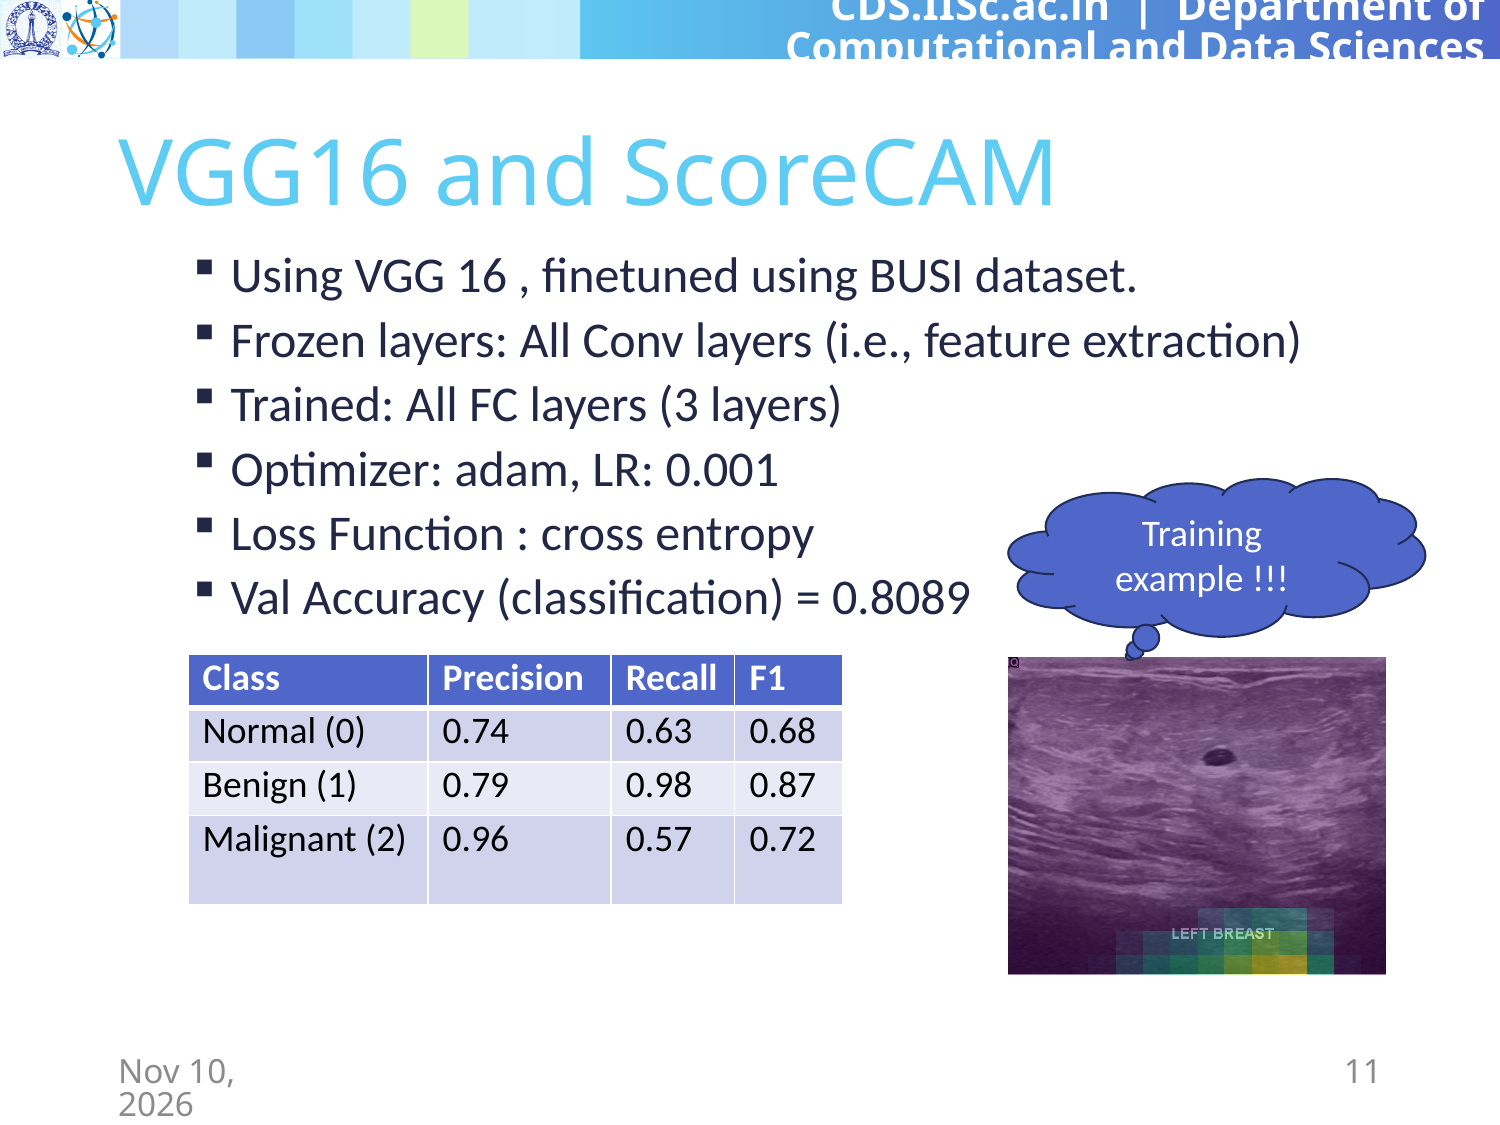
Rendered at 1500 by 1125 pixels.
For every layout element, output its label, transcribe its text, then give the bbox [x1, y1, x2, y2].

table_cell 0.87 [735, 763, 842, 815]
table_header F1 [735, 655, 842, 705]
table_cell 0.72 [735, 816, 842, 904]
text_box Training example !!! [1007, 478, 1427, 657]
table_cell 0.63 [612, 711, 734, 761]
table_cell 0.57 [612, 816, 734, 904]
table_cell 0.98 [612, 763, 734, 815]
table_cell 0.79 [429, 763, 610, 815]
table_cell Malignant (2) [189, 816, 427, 904]
table_cell 0.68 [735, 711, 842, 761]
table_cell Normal (0) [189, 711, 427, 761]
table_cell 0.96 [429, 816, 610, 904]
title VGG16 and ScoreCAM [103, 66, 1397, 242]
table_cell 0.74 [429, 711, 610, 761]
slide_number 11 [1248, 1042, 1397, 1103]
picture [1008, 657, 1386, 975]
list Using VGG 16 , finetuned using BUSI dataset. Frozen layers: All Conv layers (i.e., feature extraction) Trained: All FC layers (3 layers) Optimizer: adam, LR: 0.001 Loss Function : cross entropy Val Accuracy (classification) = 0.8089 [103, 242, 1397, 986]
table_header Precision [429, 655, 610, 705]
table_header Recall [612, 655, 734, 705]
table_cell Benign (1) [189, 763, 427, 815]
slide_number 1-May-24 [103, 1042, 273, 1103]
table_header Class [189, 655, 427, 705]
